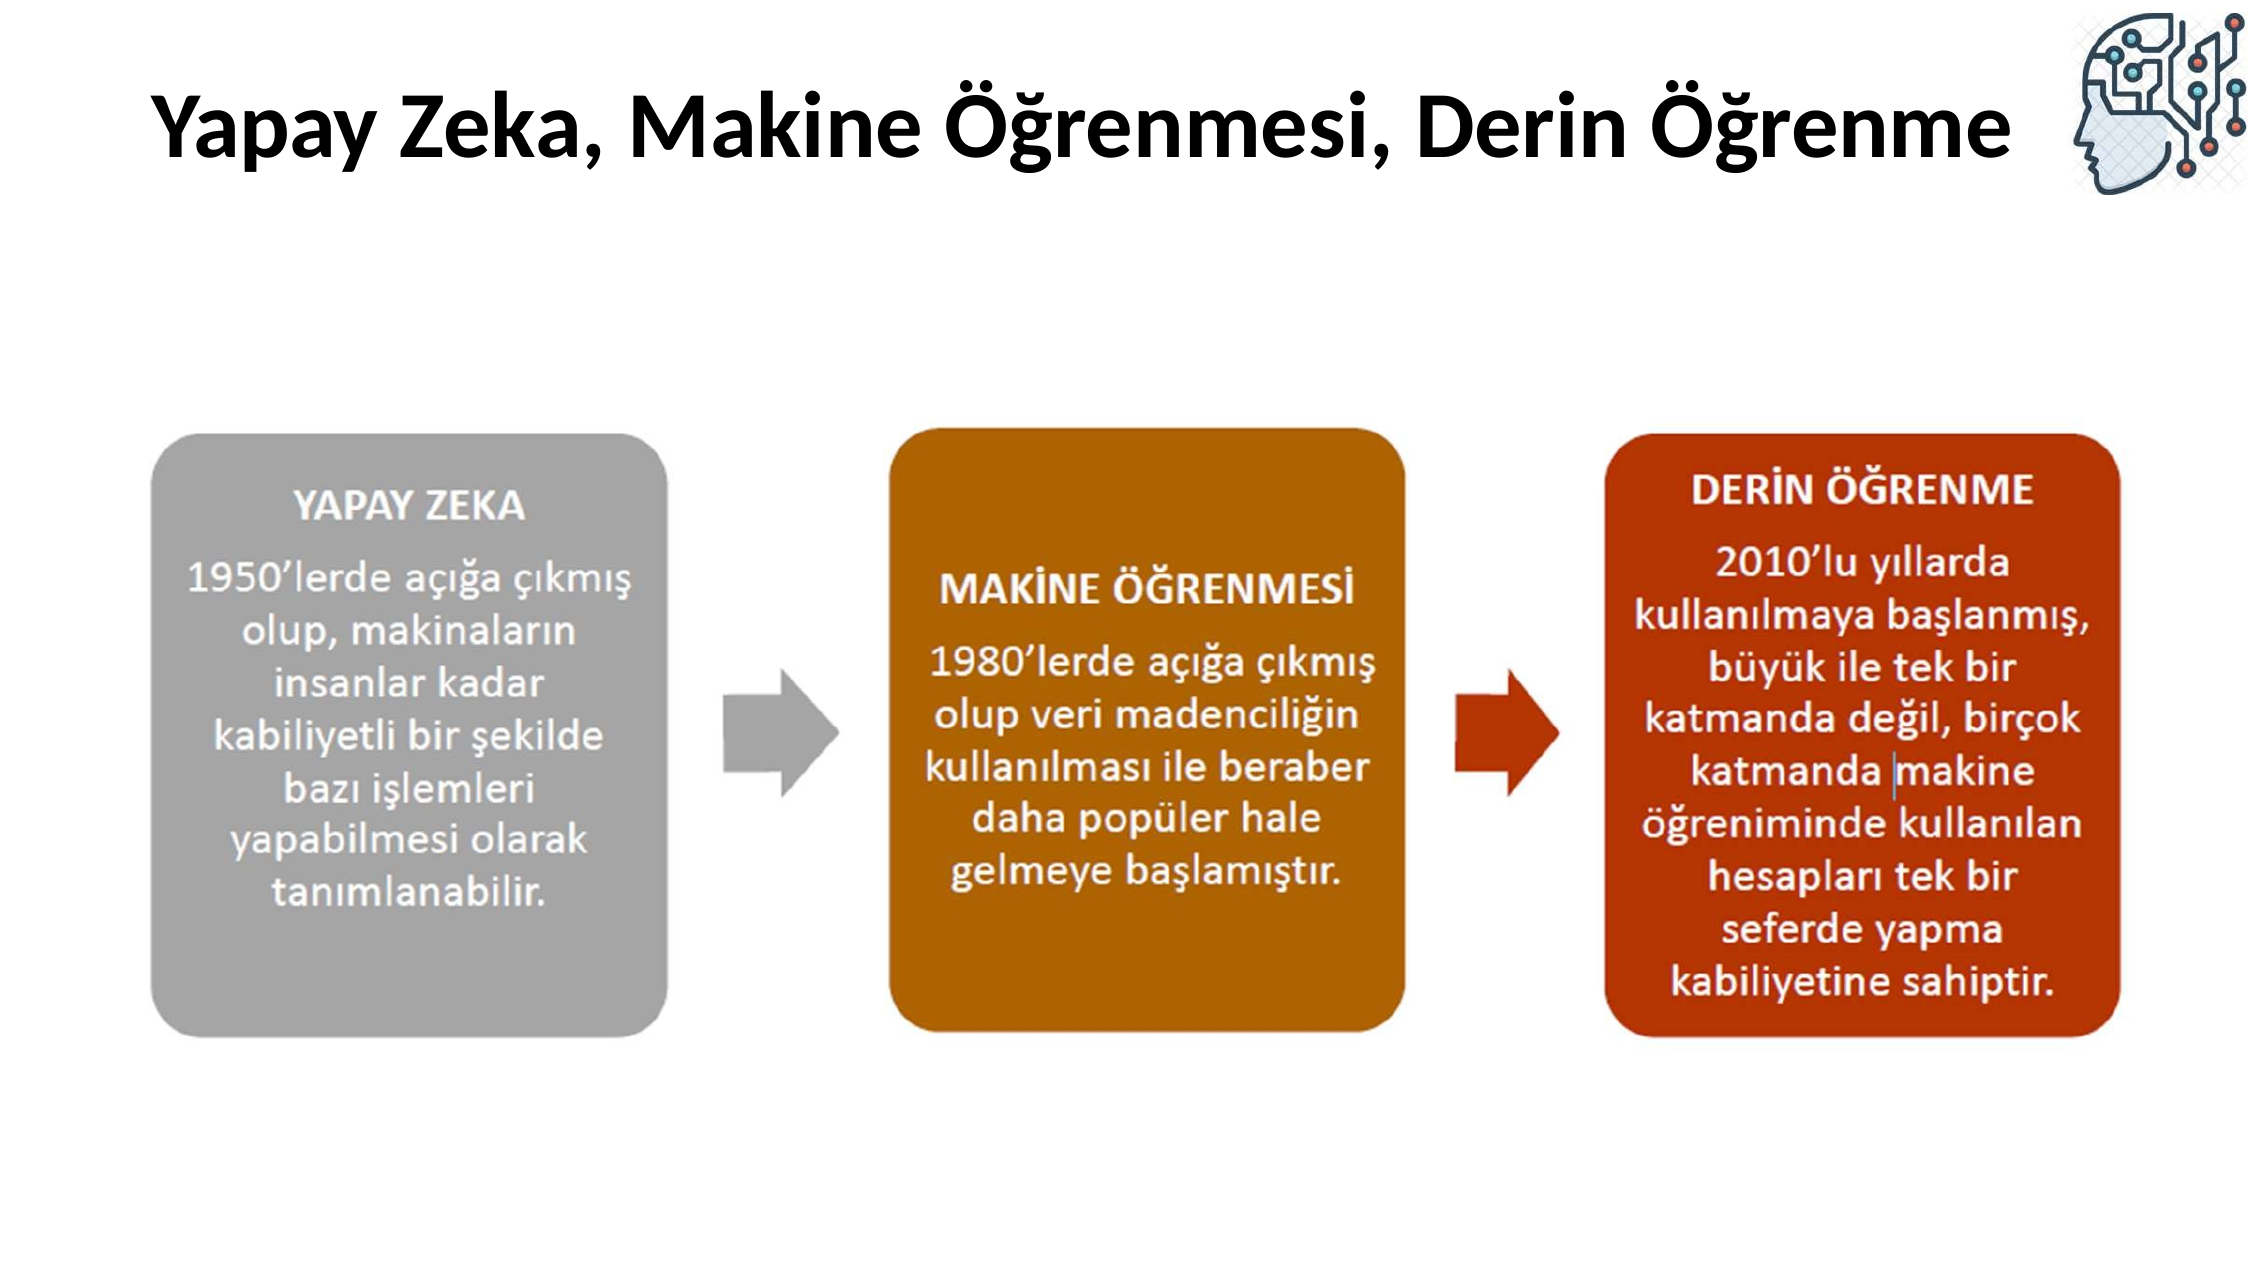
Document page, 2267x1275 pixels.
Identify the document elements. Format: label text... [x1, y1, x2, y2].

picture [148, 418, 2129, 1051]
title Yapay Zeka, Makine Öğrenmesi, Derin Öğrenme [148, 59, 2059, 276]
picture [2066, 11, 2249, 196]
